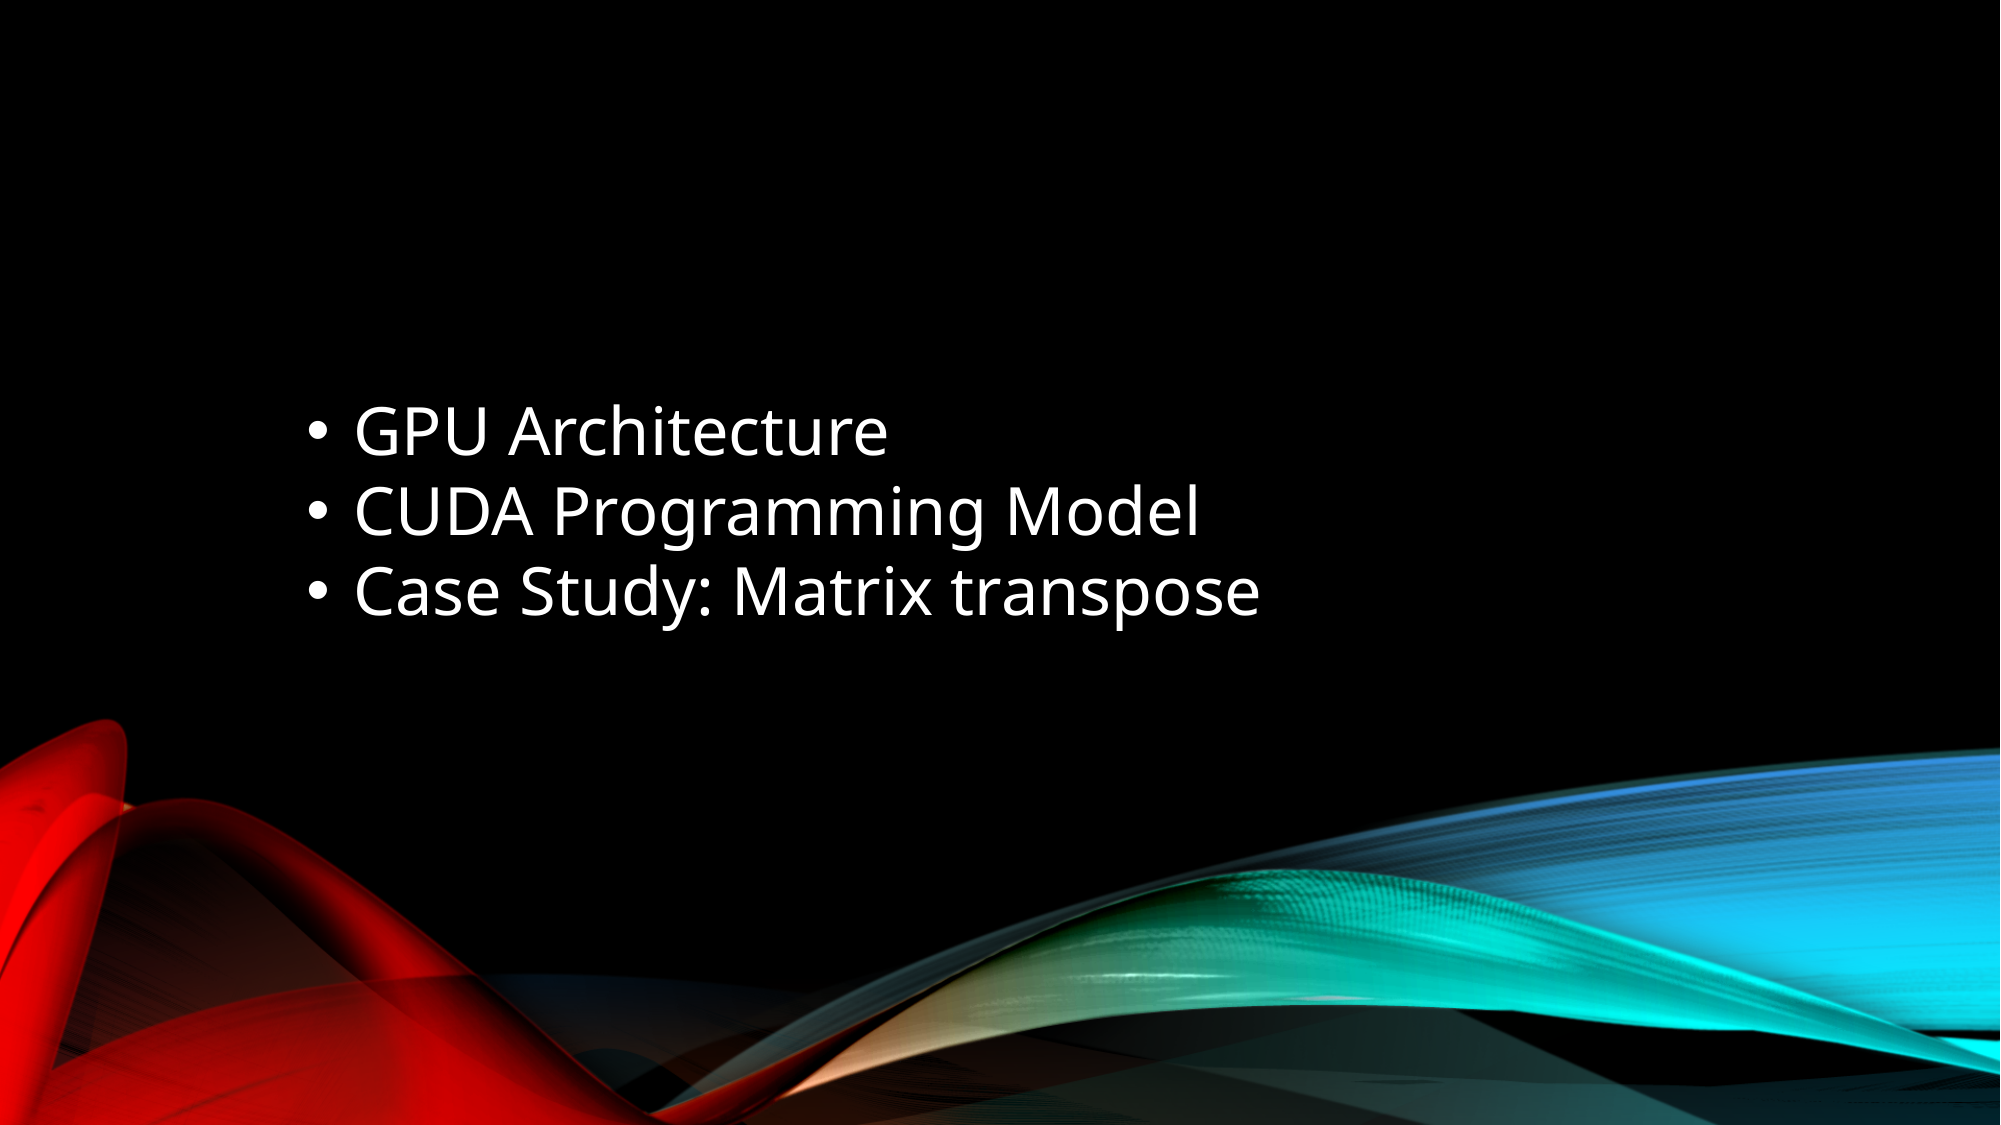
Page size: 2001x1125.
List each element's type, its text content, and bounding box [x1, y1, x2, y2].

picture [0, 717, 2000, 1125]
text_box GPU Architecture CUDA Programming Model Case Study: Matrix transpose [291, 381, 1403, 682]
